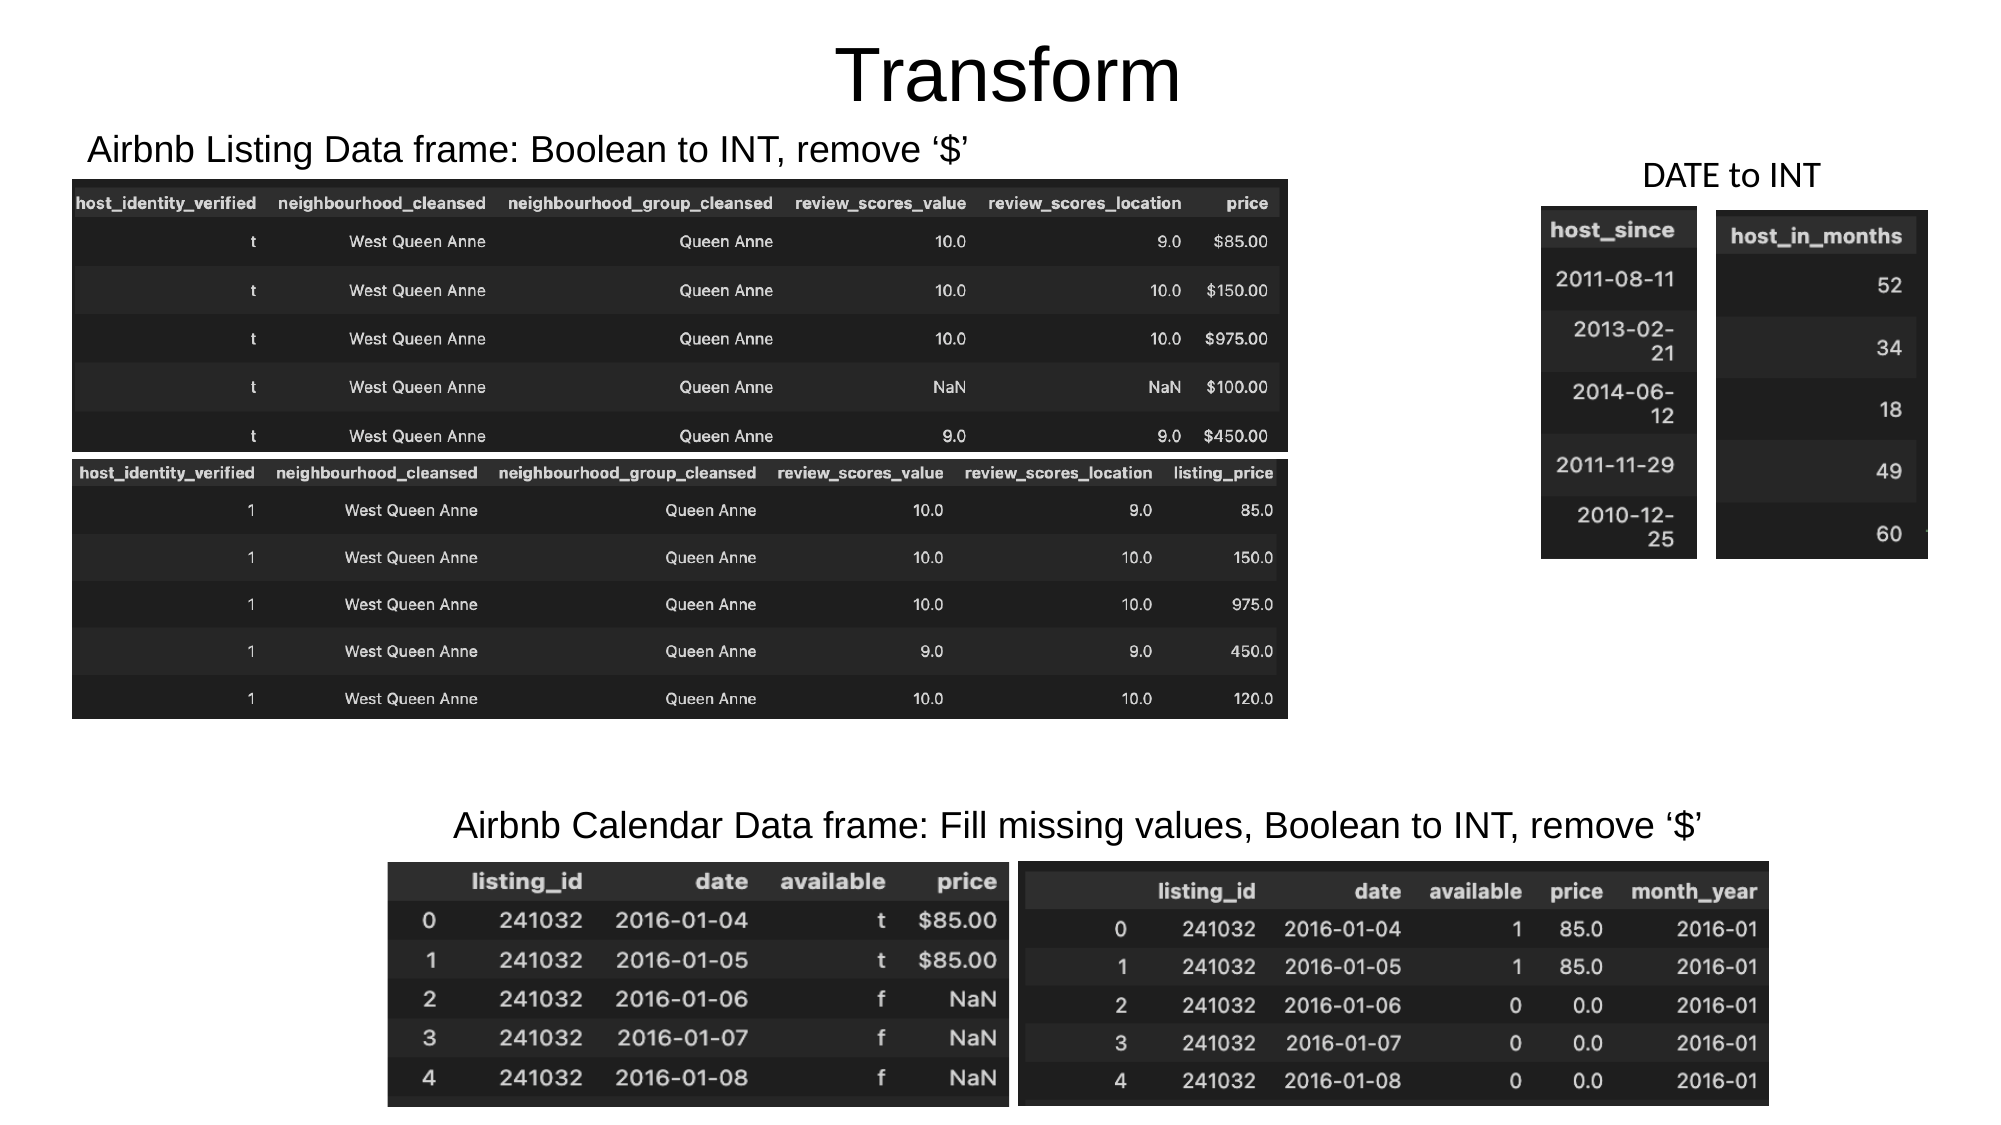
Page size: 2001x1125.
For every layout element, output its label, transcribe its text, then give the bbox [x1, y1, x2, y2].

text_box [387, 793, 1769, 1107]
title Transform [146, 27, 1872, 117]
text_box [72, 117, 1944, 719]
